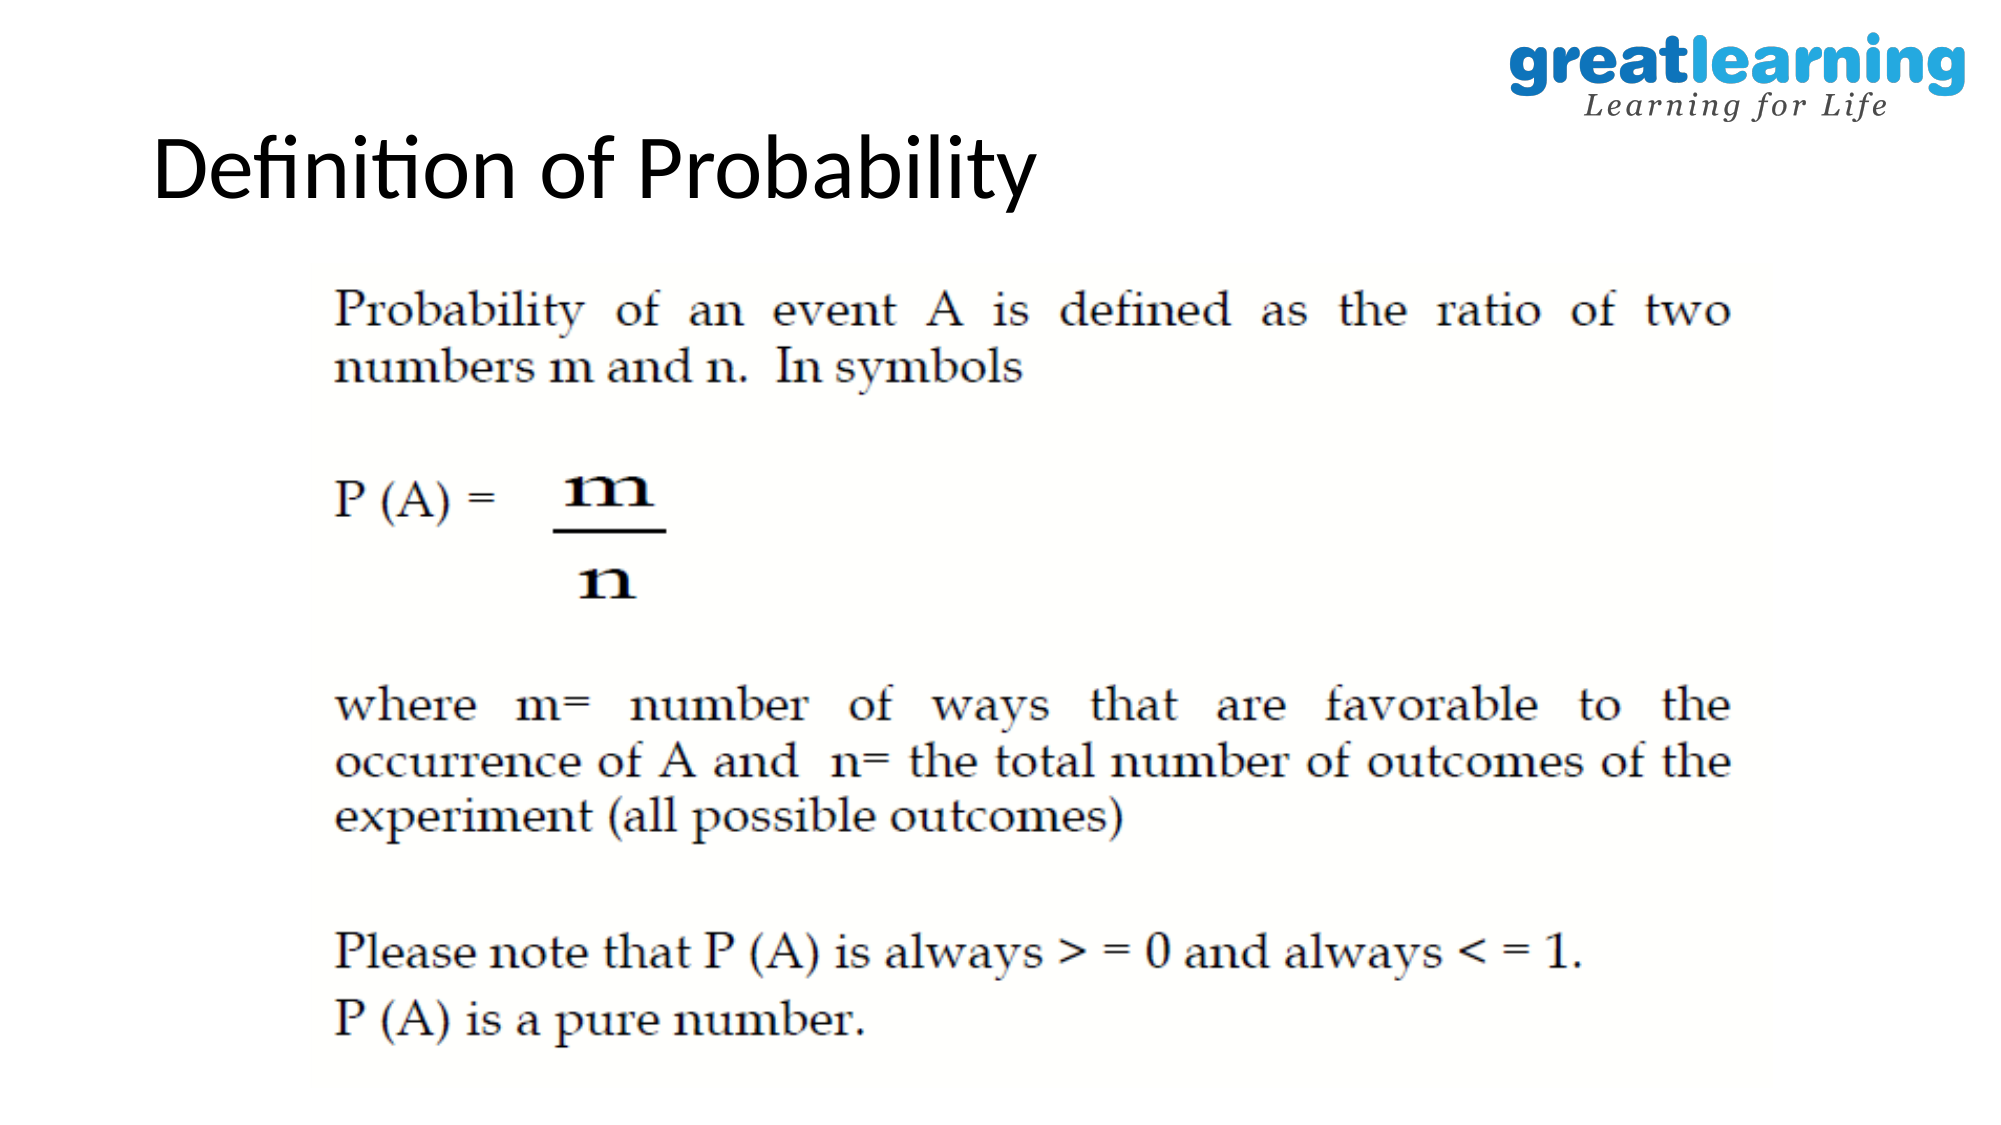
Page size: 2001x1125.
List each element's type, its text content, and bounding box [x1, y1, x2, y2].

picture [310, 263, 1773, 1089]
title Definition of Probability [137, 59, 1863, 278]
picture [1508, 30, 1967, 124]
